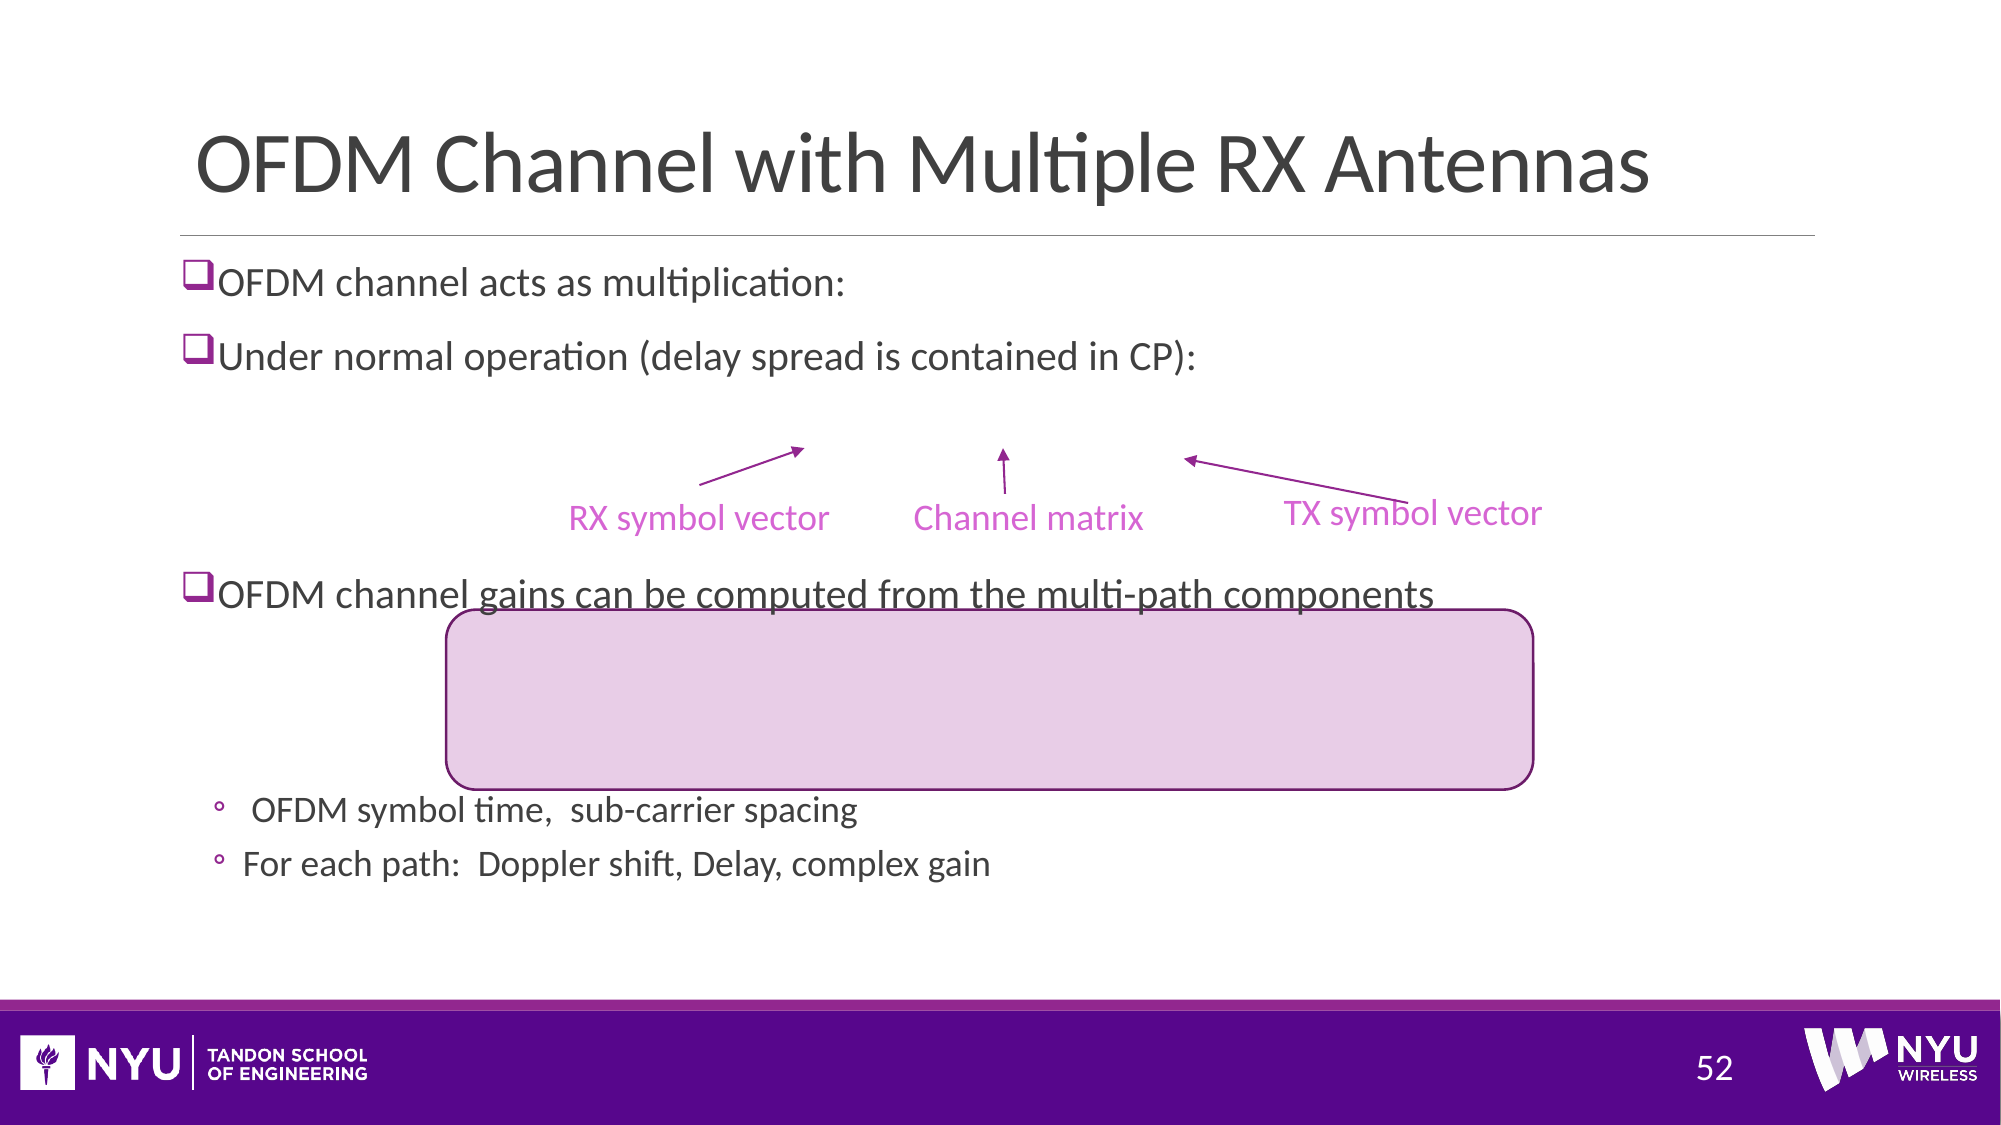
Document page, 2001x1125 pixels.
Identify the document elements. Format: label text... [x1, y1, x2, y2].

text_box [444, 608, 1535, 791]
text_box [698, 447, 805, 486]
title OFDM Channel with Multiple RX Antennas [180, 47, 1830, 218]
text_box RX symbol vector [553, 485, 846, 545]
slide_number 52 [1533, 1035, 1749, 1096]
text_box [1183, 458, 1409, 504]
text_box TX symbol vector [1268, 480, 1559, 541]
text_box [1002, 447, 1006, 495]
text_box Channel matrix [898, 485, 1160, 545]
